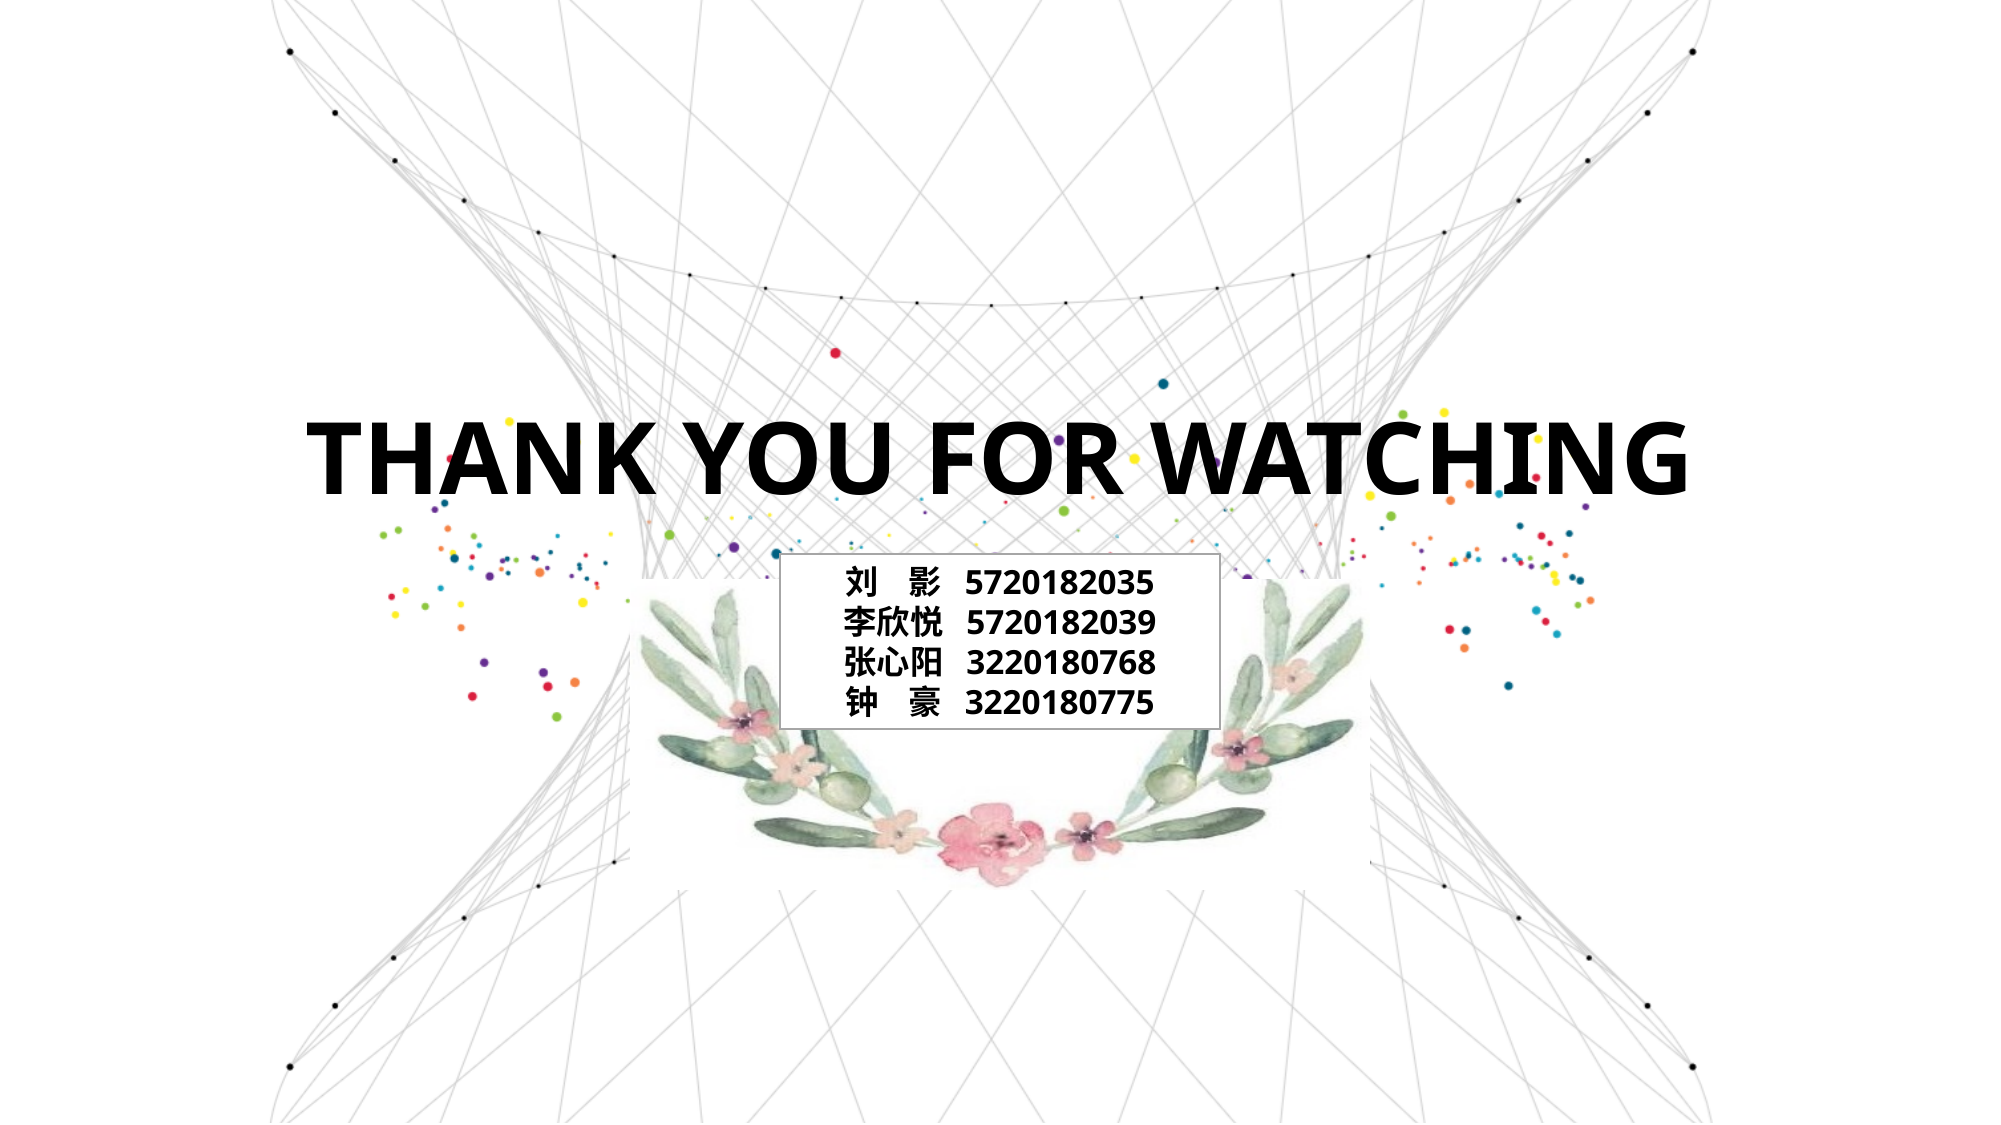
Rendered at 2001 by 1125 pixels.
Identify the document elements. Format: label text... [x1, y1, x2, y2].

text_box THANK YOU FOR WATCHING [290, 387, 1710, 522]
text_box 刘 影 5720182035 李欣悦 5720182039 张心阳 3220180768 钟 豪 3220180775 [779, 553, 1221, 579]
picture [156, 0, 1878, 1123]
